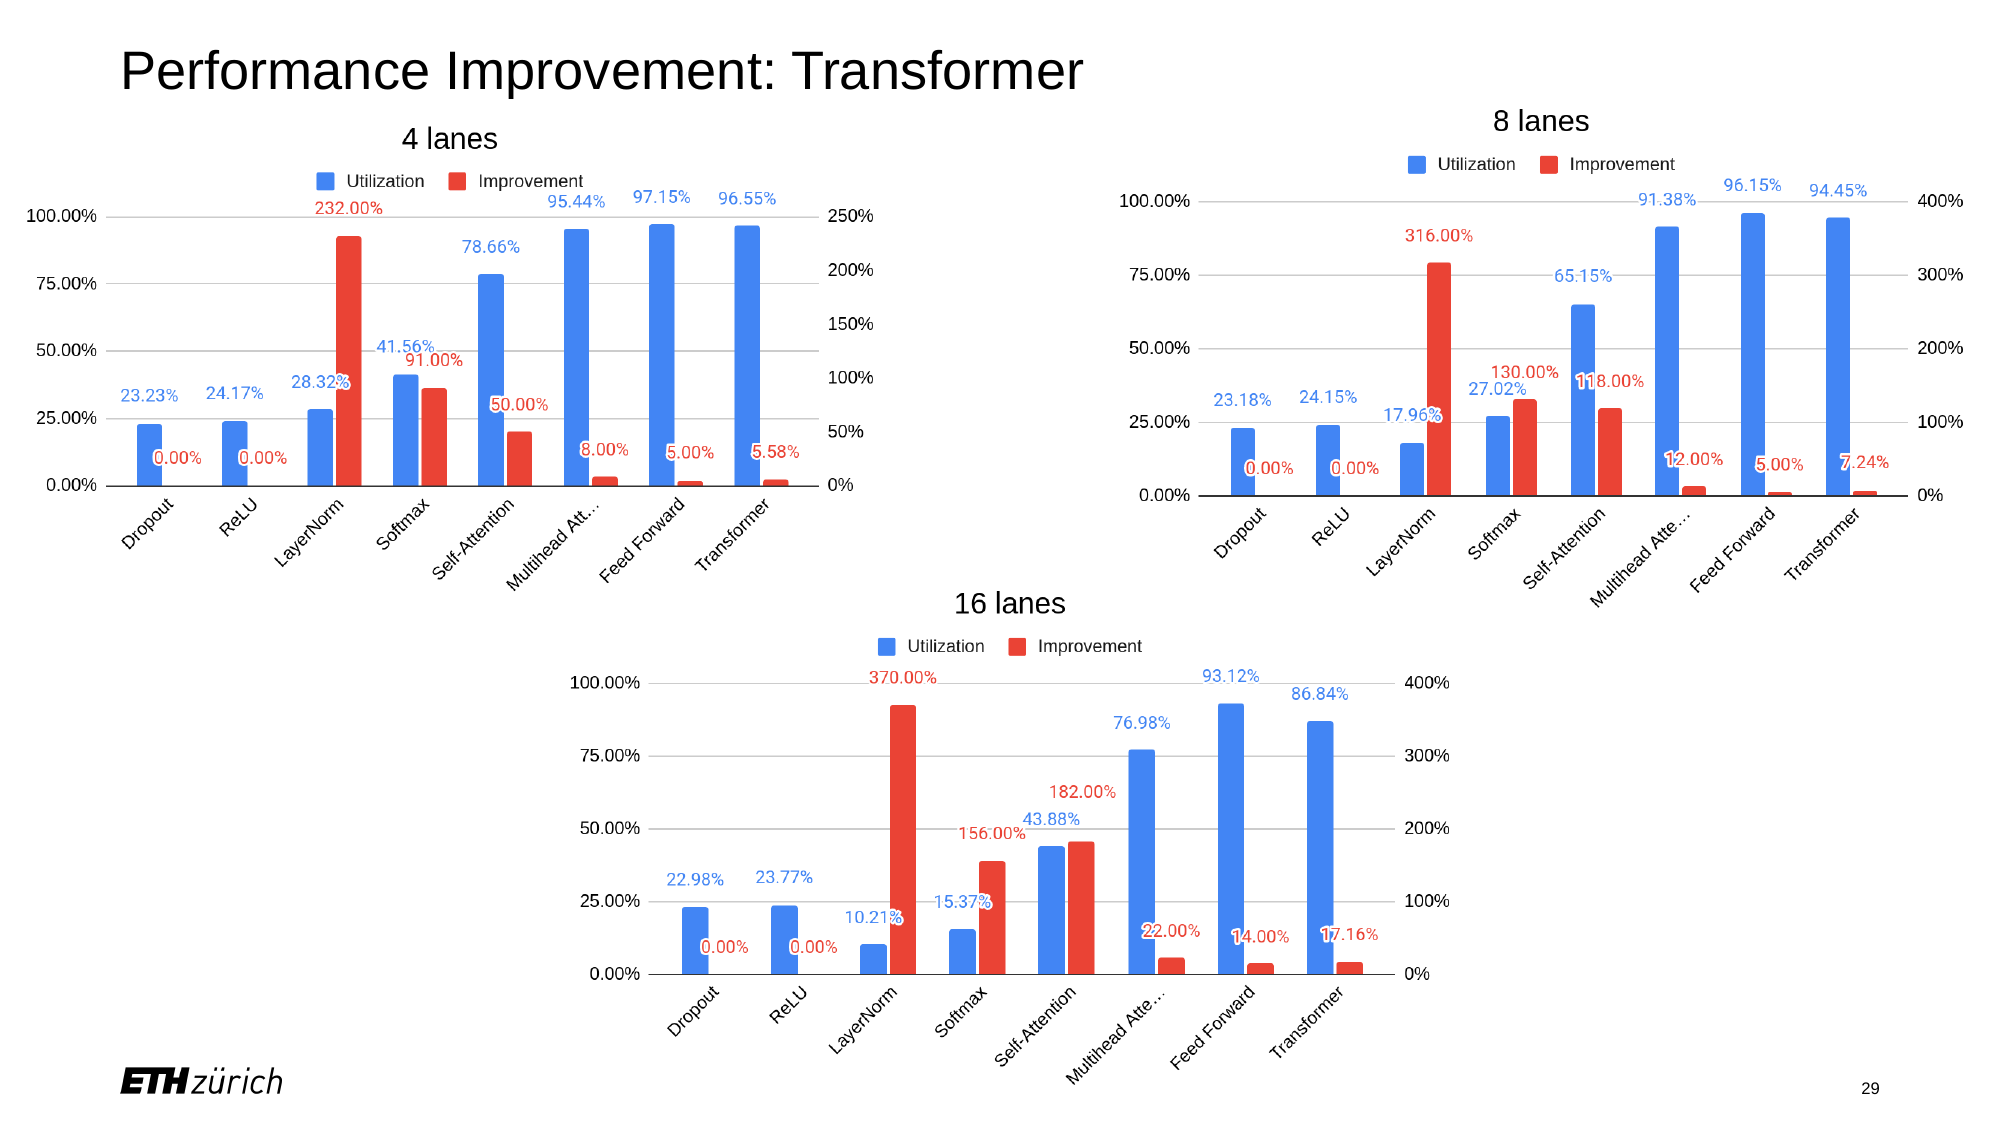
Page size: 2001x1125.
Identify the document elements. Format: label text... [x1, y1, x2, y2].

picture [0, 79, 1991, 1113]
picture [120, 1067, 282, 1094]
slide_number ‹#› [1827, 1069, 1880, 1106]
title Performance Improvement: Transformer [120, 42, 1880, 191]
